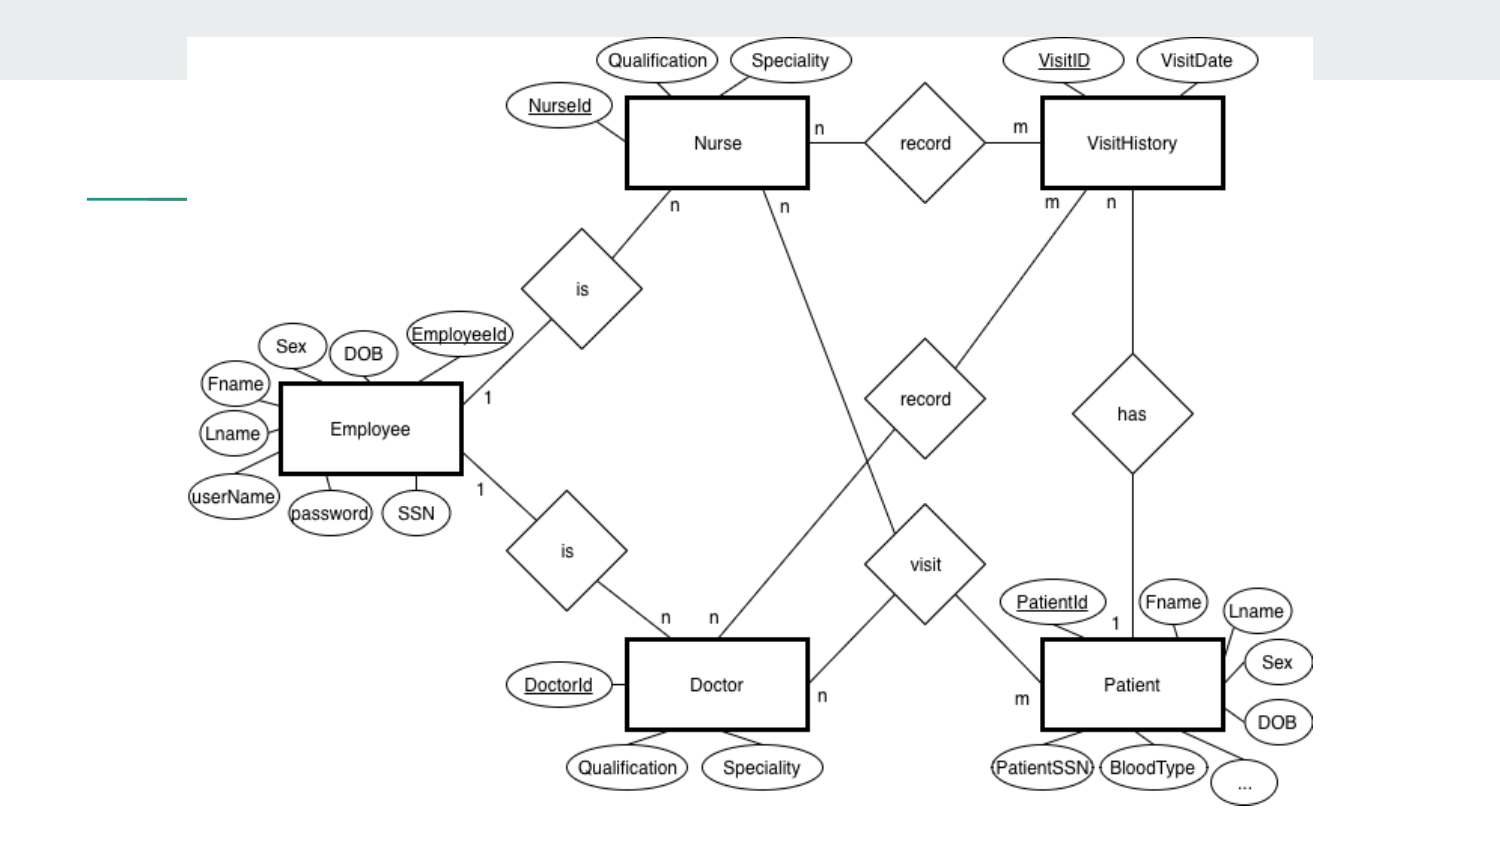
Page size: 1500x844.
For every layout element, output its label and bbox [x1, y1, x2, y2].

picture [187, 37, 1313, 807]
